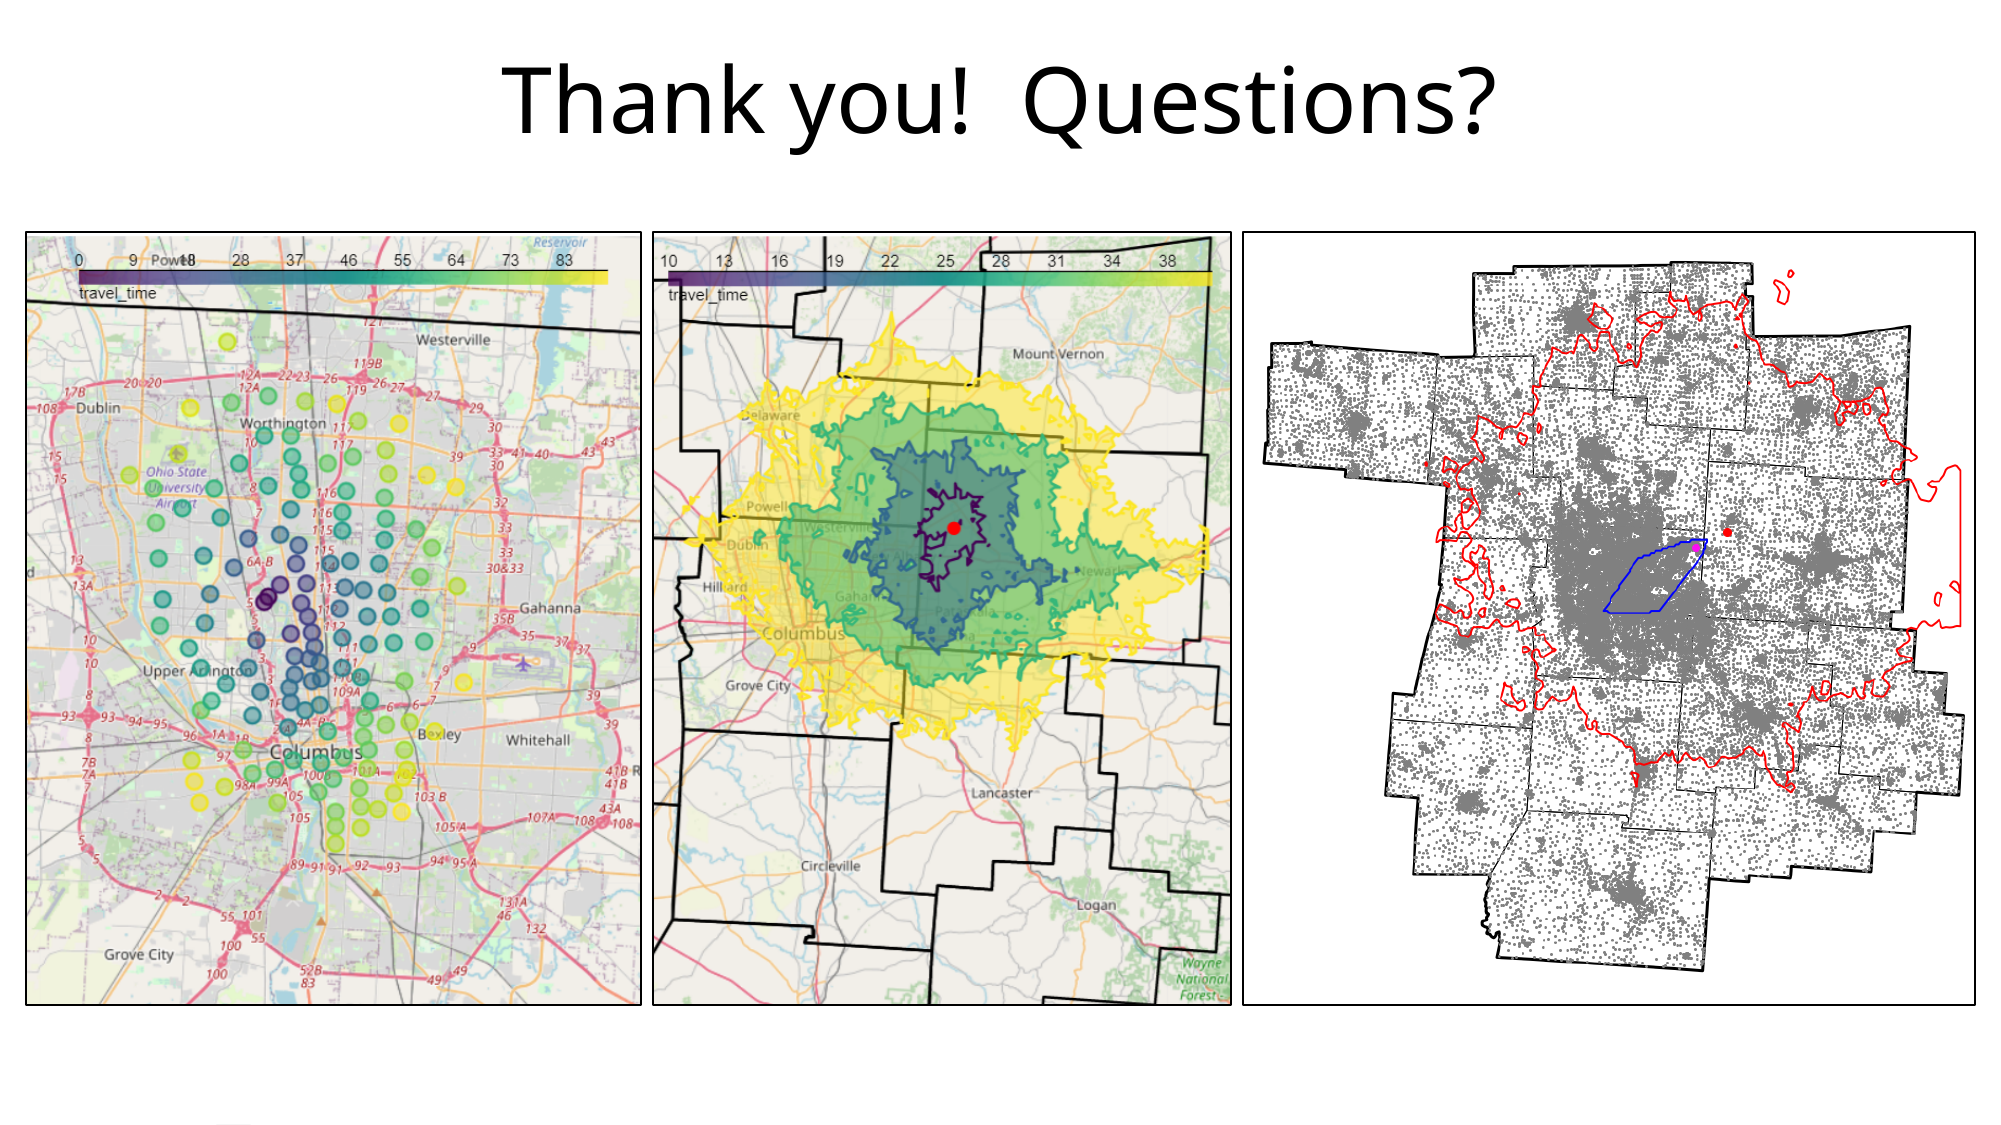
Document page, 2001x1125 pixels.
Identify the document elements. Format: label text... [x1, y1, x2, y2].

picture [653, 232, 1230, 1004]
title Thank you! Questions? [26, 66, 1974, 143]
picture [26, 232, 641, 1004]
picture [1243, 232, 1975, 1004]
